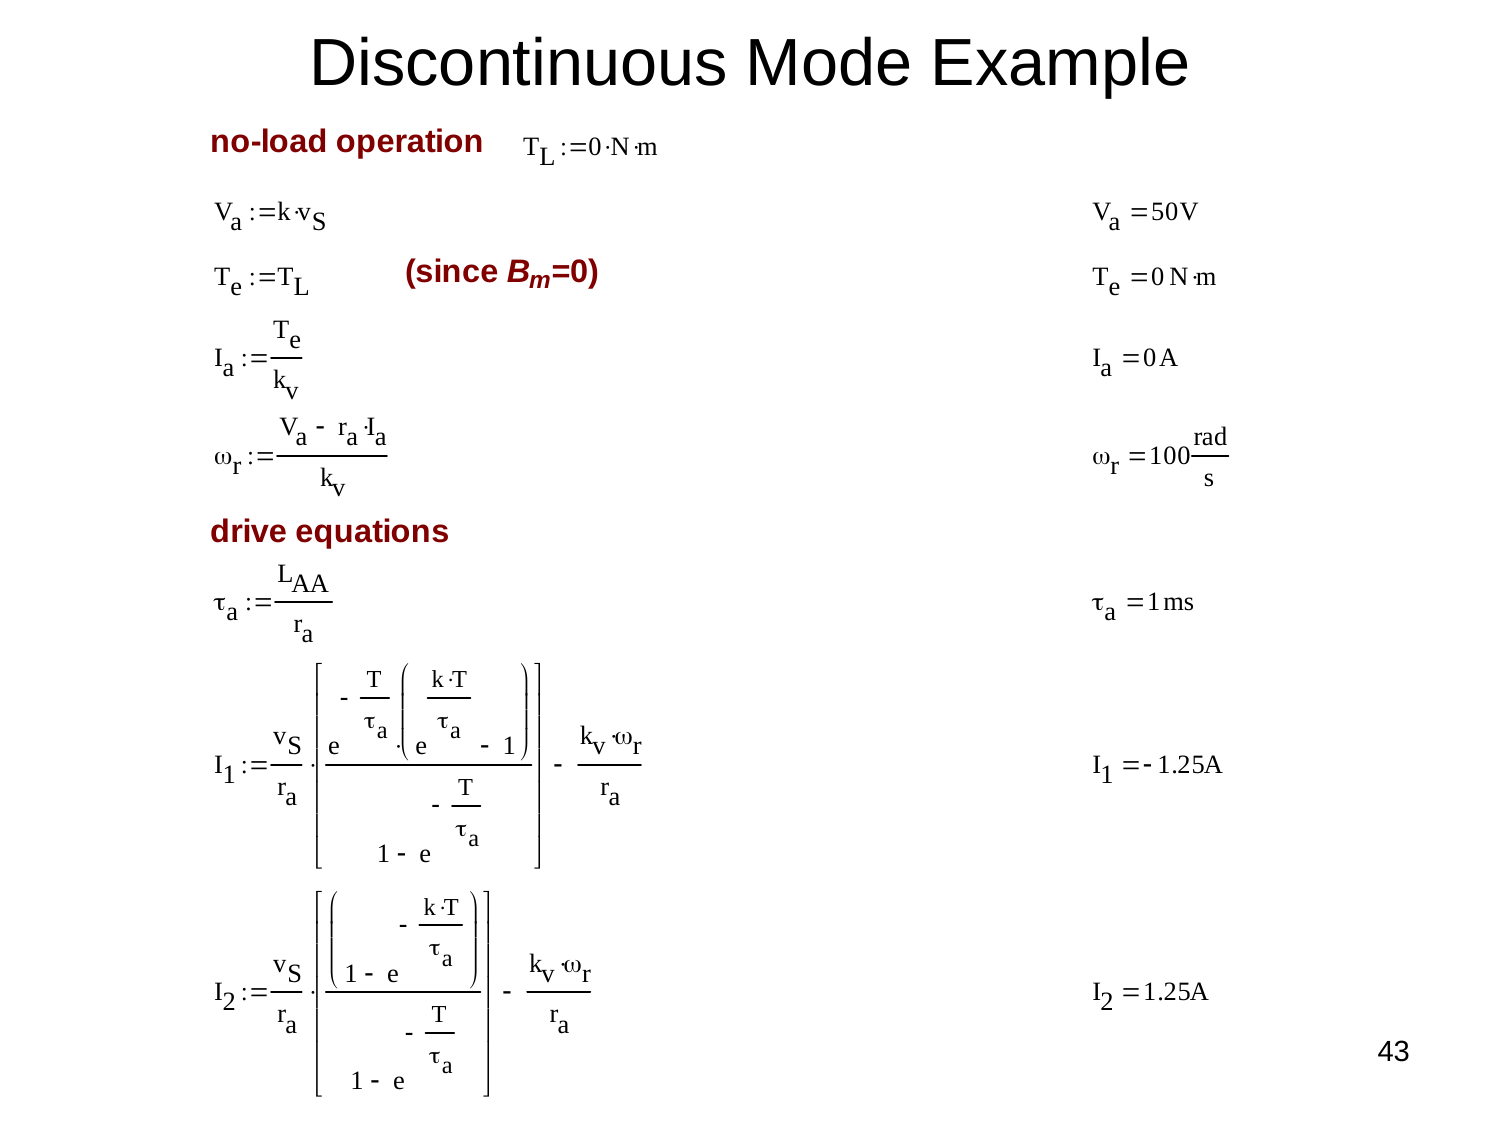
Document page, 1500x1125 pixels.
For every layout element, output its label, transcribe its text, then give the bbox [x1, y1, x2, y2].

title Discontinuous Mode Example [74, 12, 1426, 106]
picture [199, 112, 1247, 1099]
slide_number 43 [1249, 1024, 1426, 1103]
